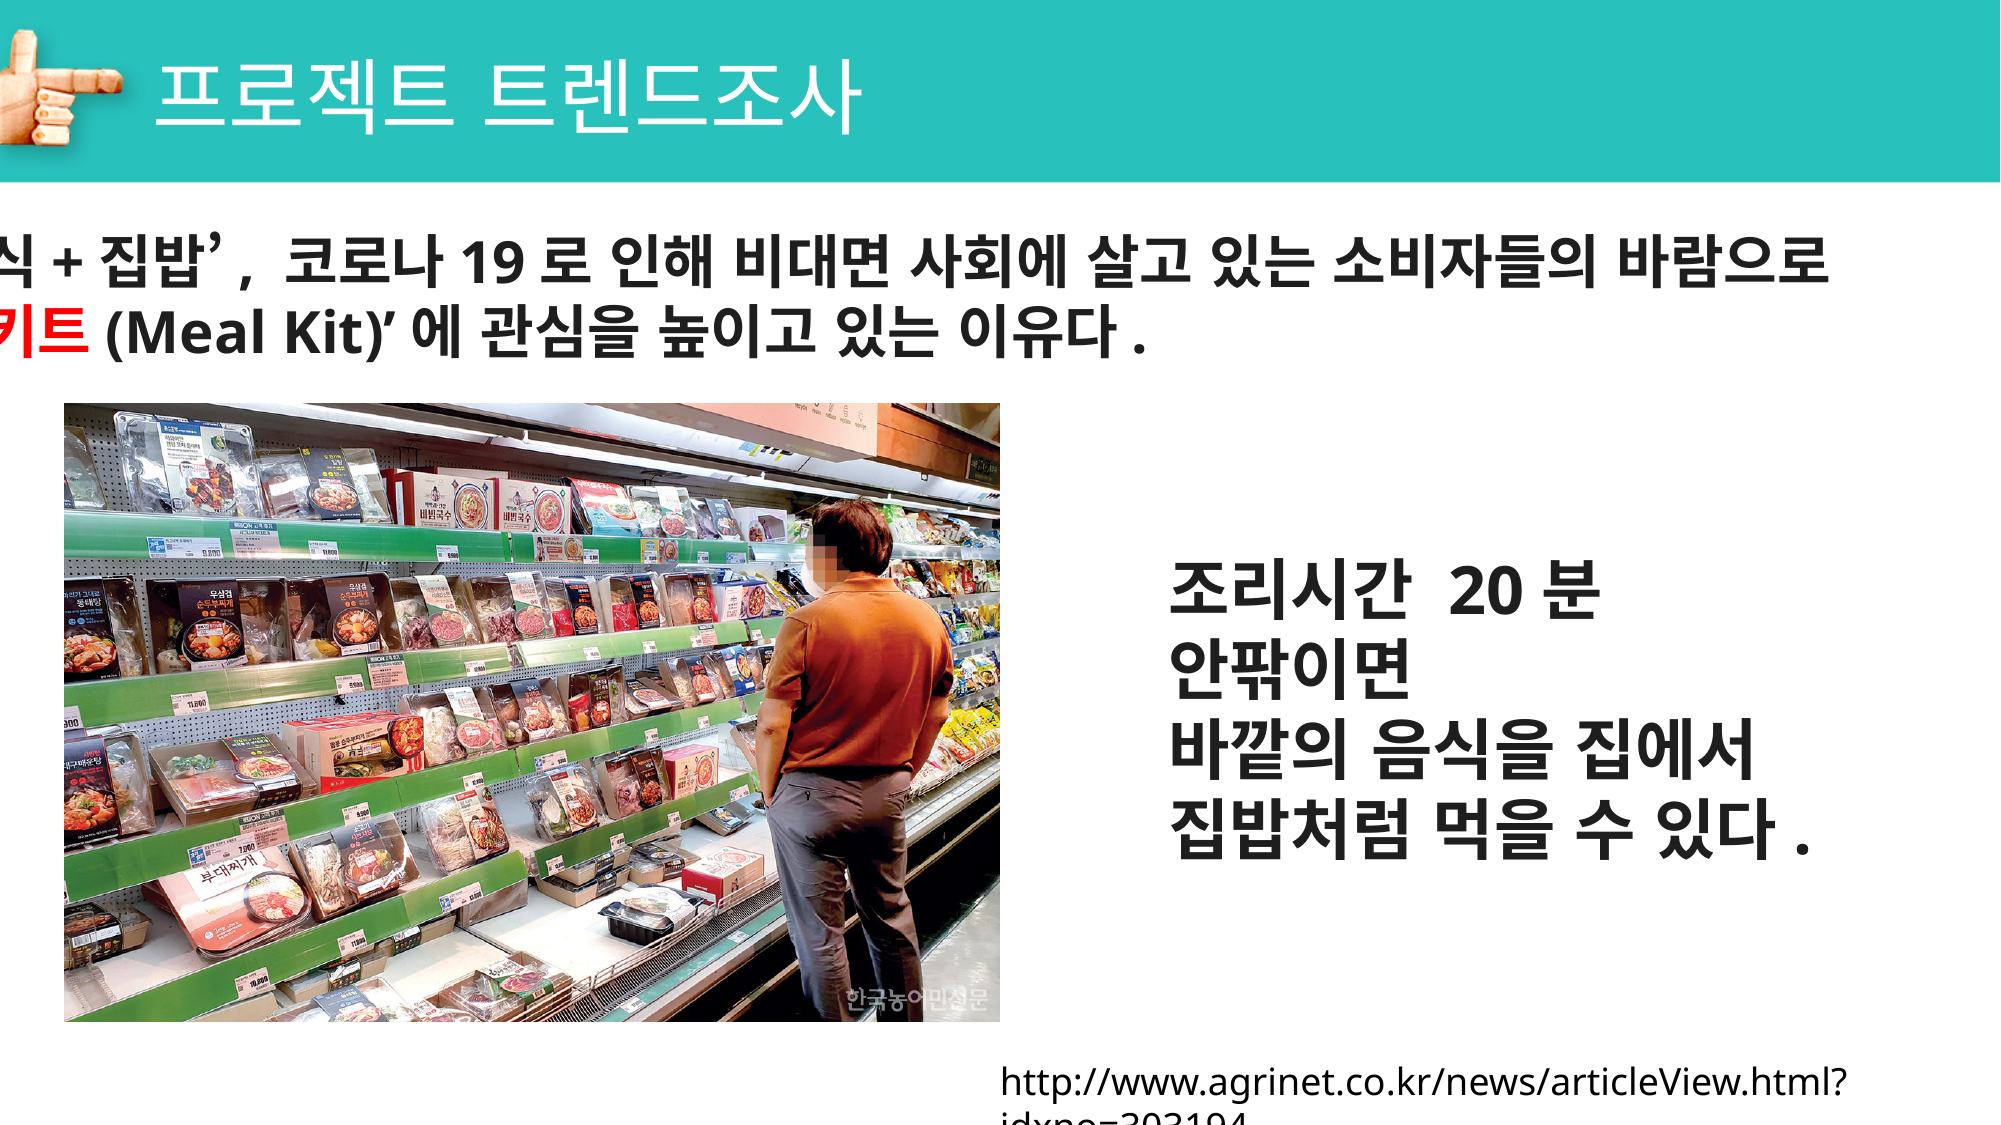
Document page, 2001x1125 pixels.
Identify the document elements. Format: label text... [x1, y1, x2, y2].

text_box 조리시간 20분 안팎이면 바깥의 음식을 집에서 집밥처럼 먹을 수 있다. [1153, 540, 1847, 876]
text_box ‘외식+집밥’, 코로나19로 인해 비대면 사회에 살고 있는 소비자들의 바람으로 ‘밀키트(Meal Kit)’에 관심을 높이고 있는 이유다. [0, 217, 1846, 373]
text_box http://www.agrinet.co.kr/news/articleView.html?idxno=303194 [984, 1050, 2000, 1125]
picture [0, 0, 2000, 1125]
text_box 프로젝트 트렌드조사 [137, 13, 1863, 189]
